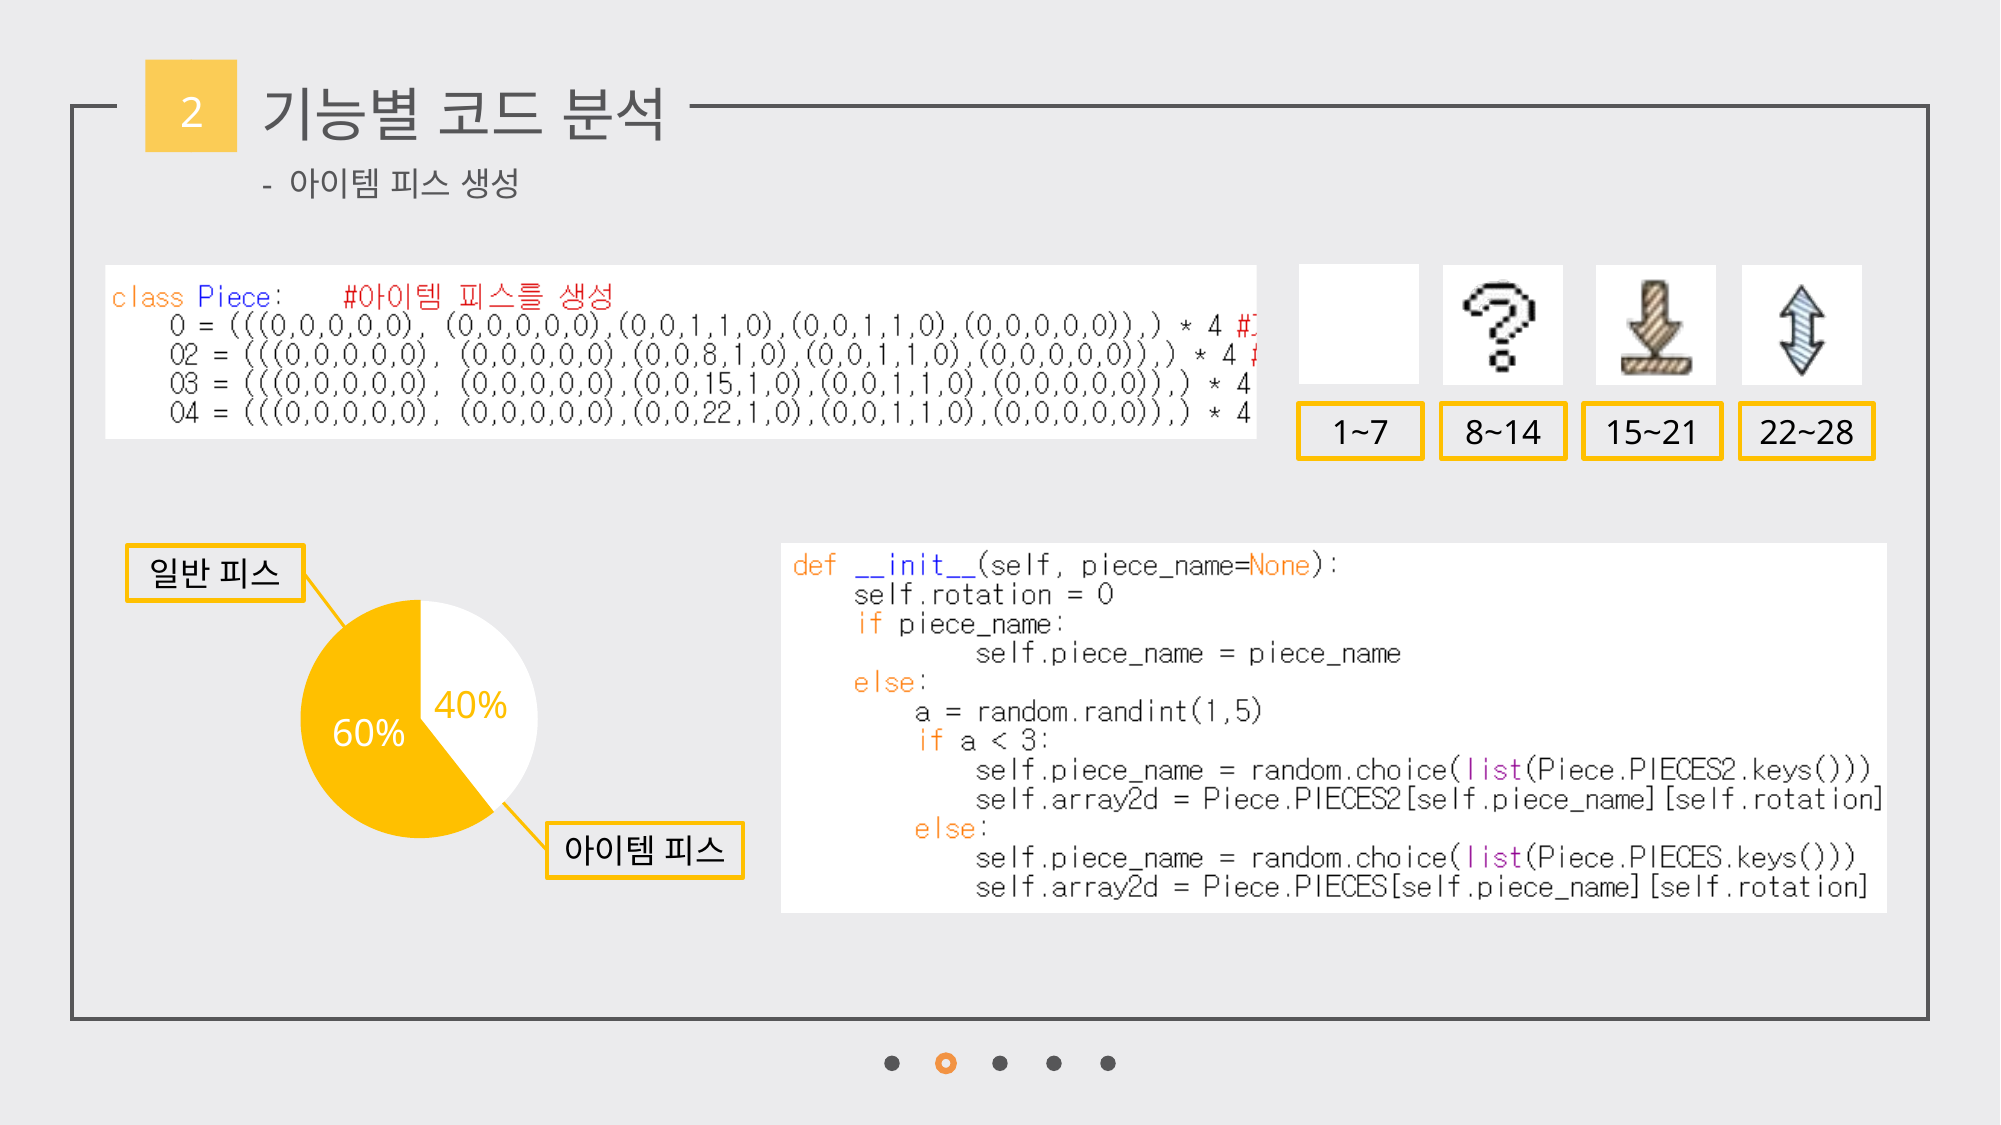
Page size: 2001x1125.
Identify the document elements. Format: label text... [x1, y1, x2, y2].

text_box 1~7 [1298, 403, 1423, 459]
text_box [303, 573, 368, 658]
text_box [116, 69, 691, 155]
text_box 기능별 코드 분석 [246, 70, 683, 156]
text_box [301, 600, 538, 838]
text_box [884, 1055, 1116, 1072]
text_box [1596, 266, 1715, 386]
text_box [503, 802, 547, 851]
text_box - 아이템 피스 생성 [247, 155, 539, 211]
text_box [71, 105, 1929, 1020]
text_box 15~21 [1583, 403, 1722, 459]
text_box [105, 265, 1257, 439]
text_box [145, 59, 238, 153]
text_box 22~28 [1739, 403, 1874, 459]
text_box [781, 543, 1887, 913]
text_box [1444, 265, 1563, 384]
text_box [1742, 265, 1861, 385]
text_box 일반 피스 [127, 545, 304, 601]
text_box 8~14 [1441, 403, 1566, 459]
text_box [1299, 264, 1419, 384]
text_box 아이템 피스 [546, 822, 743, 878]
